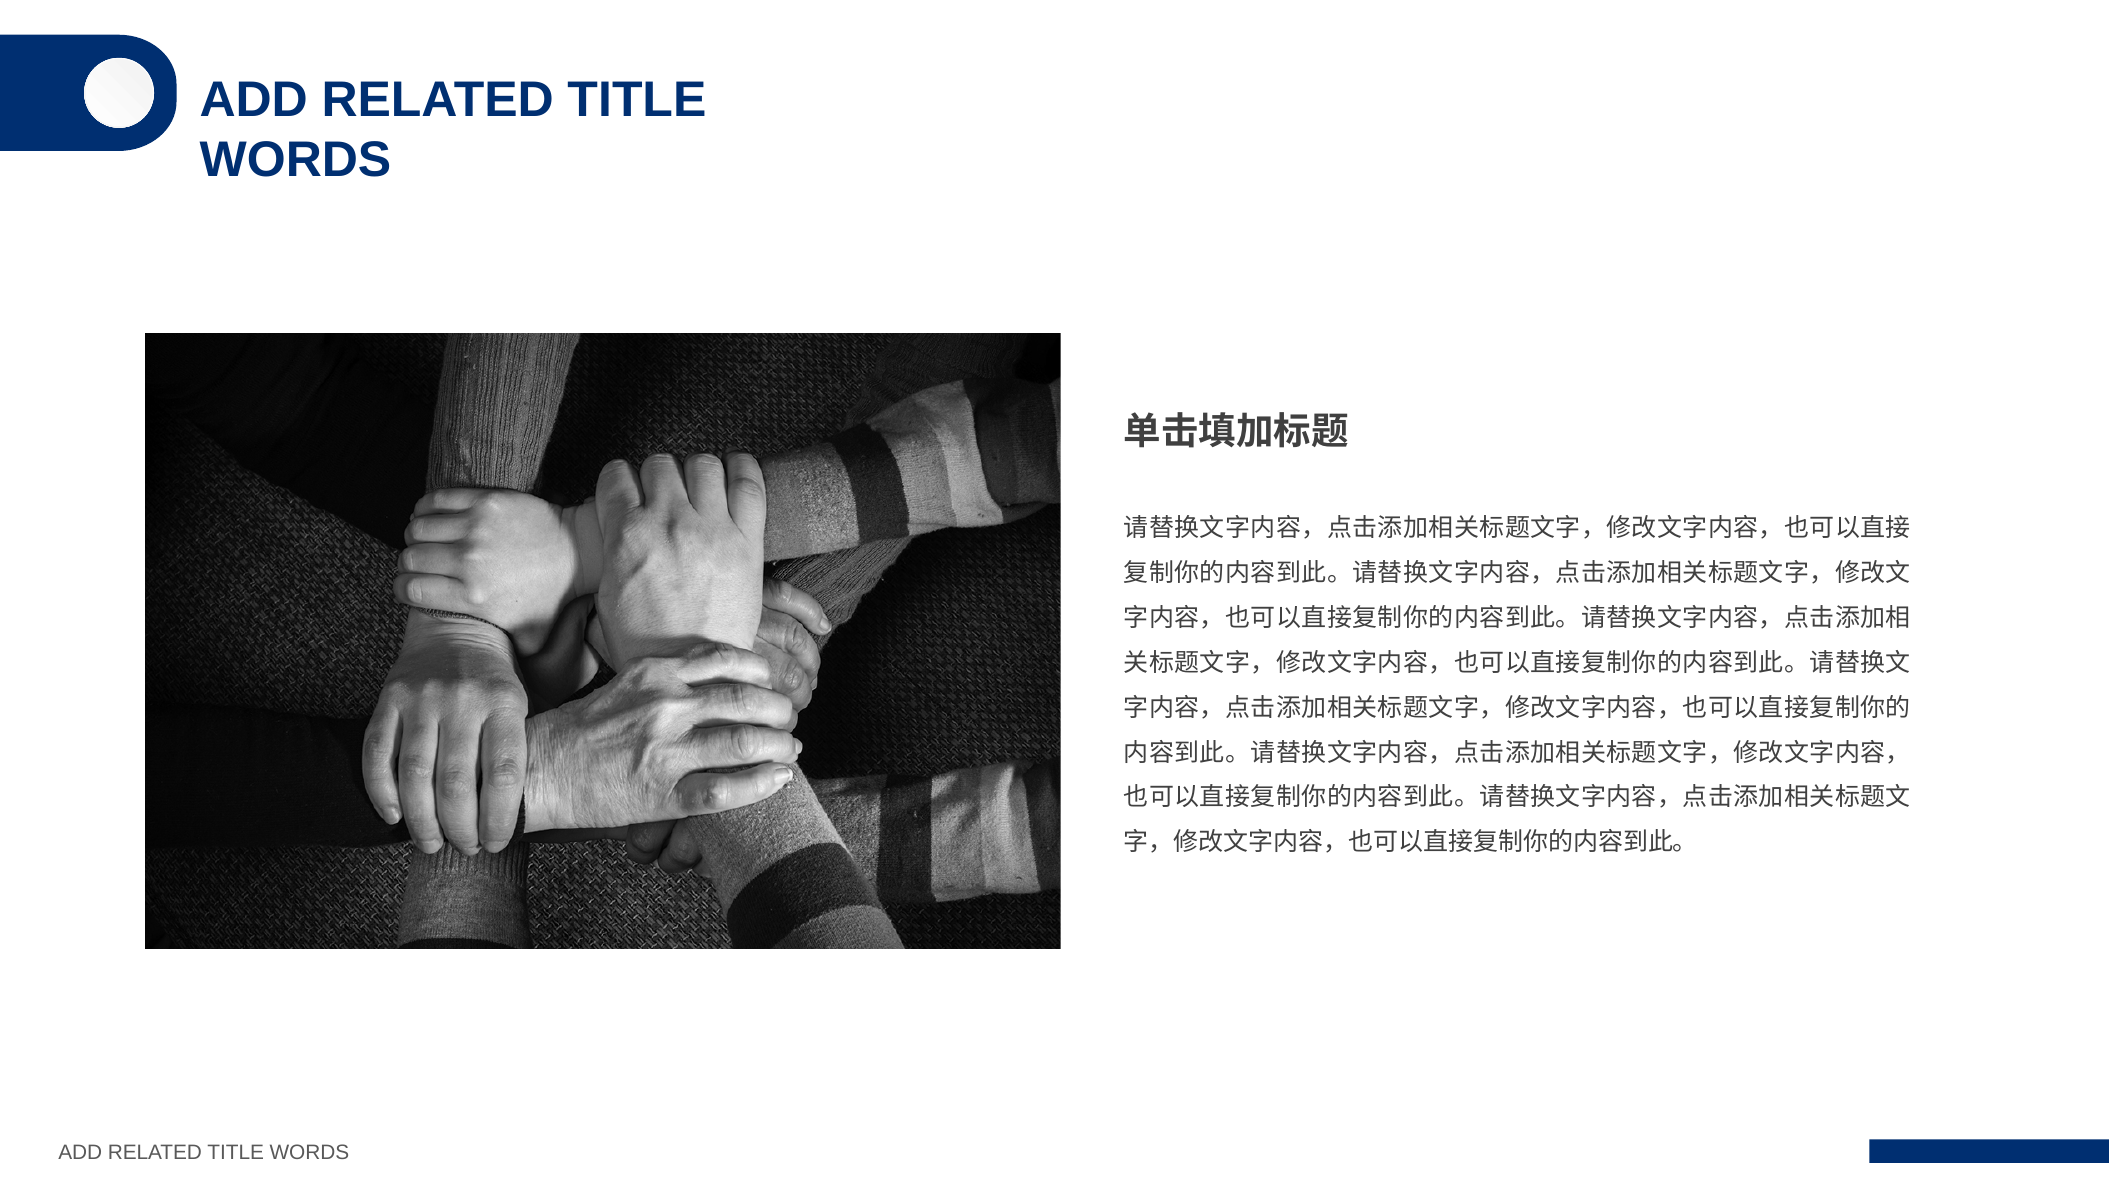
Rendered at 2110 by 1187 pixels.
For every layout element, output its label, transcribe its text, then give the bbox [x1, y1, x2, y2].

text_box 请替换文字内容，点击添加相关标题文字，修改文字内容，也可以直接复制你的内容到此。请替换文字内容，点击添加相关标题文字，修改文字内容，也可以直接复制你的内容到此。请替换文字内容，点击添加相关标题文字，修改文字内容，也可以直接复制你的内容到此。请替换文字内容，点击添加相关标题文字，修改文字内容，也可以直接复制你的内容到此。请替换文字内容，点击添加相关标题文字，修改文字内容，也可以直接复制你的内容到此。请替换文字内容，点击添加相关标题文字，修改文字内容，也可以直接复制你的内容到此。 [1123, 496, 1912, 856]
text_box ADD RELATED TITLE WORDS [42, 1130, 366, 1172]
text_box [84, 57, 155, 128]
text_box ADD RELATED TITLE WORDS [184, 59, 835, 195]
text_box [1868, 1138, 2110, 1164]
text_box 单击填加标题 [1123, 397, 1409, 452]
text_box [0, 33, 178, 152]
text_box [144, 333, 1062, 949]
